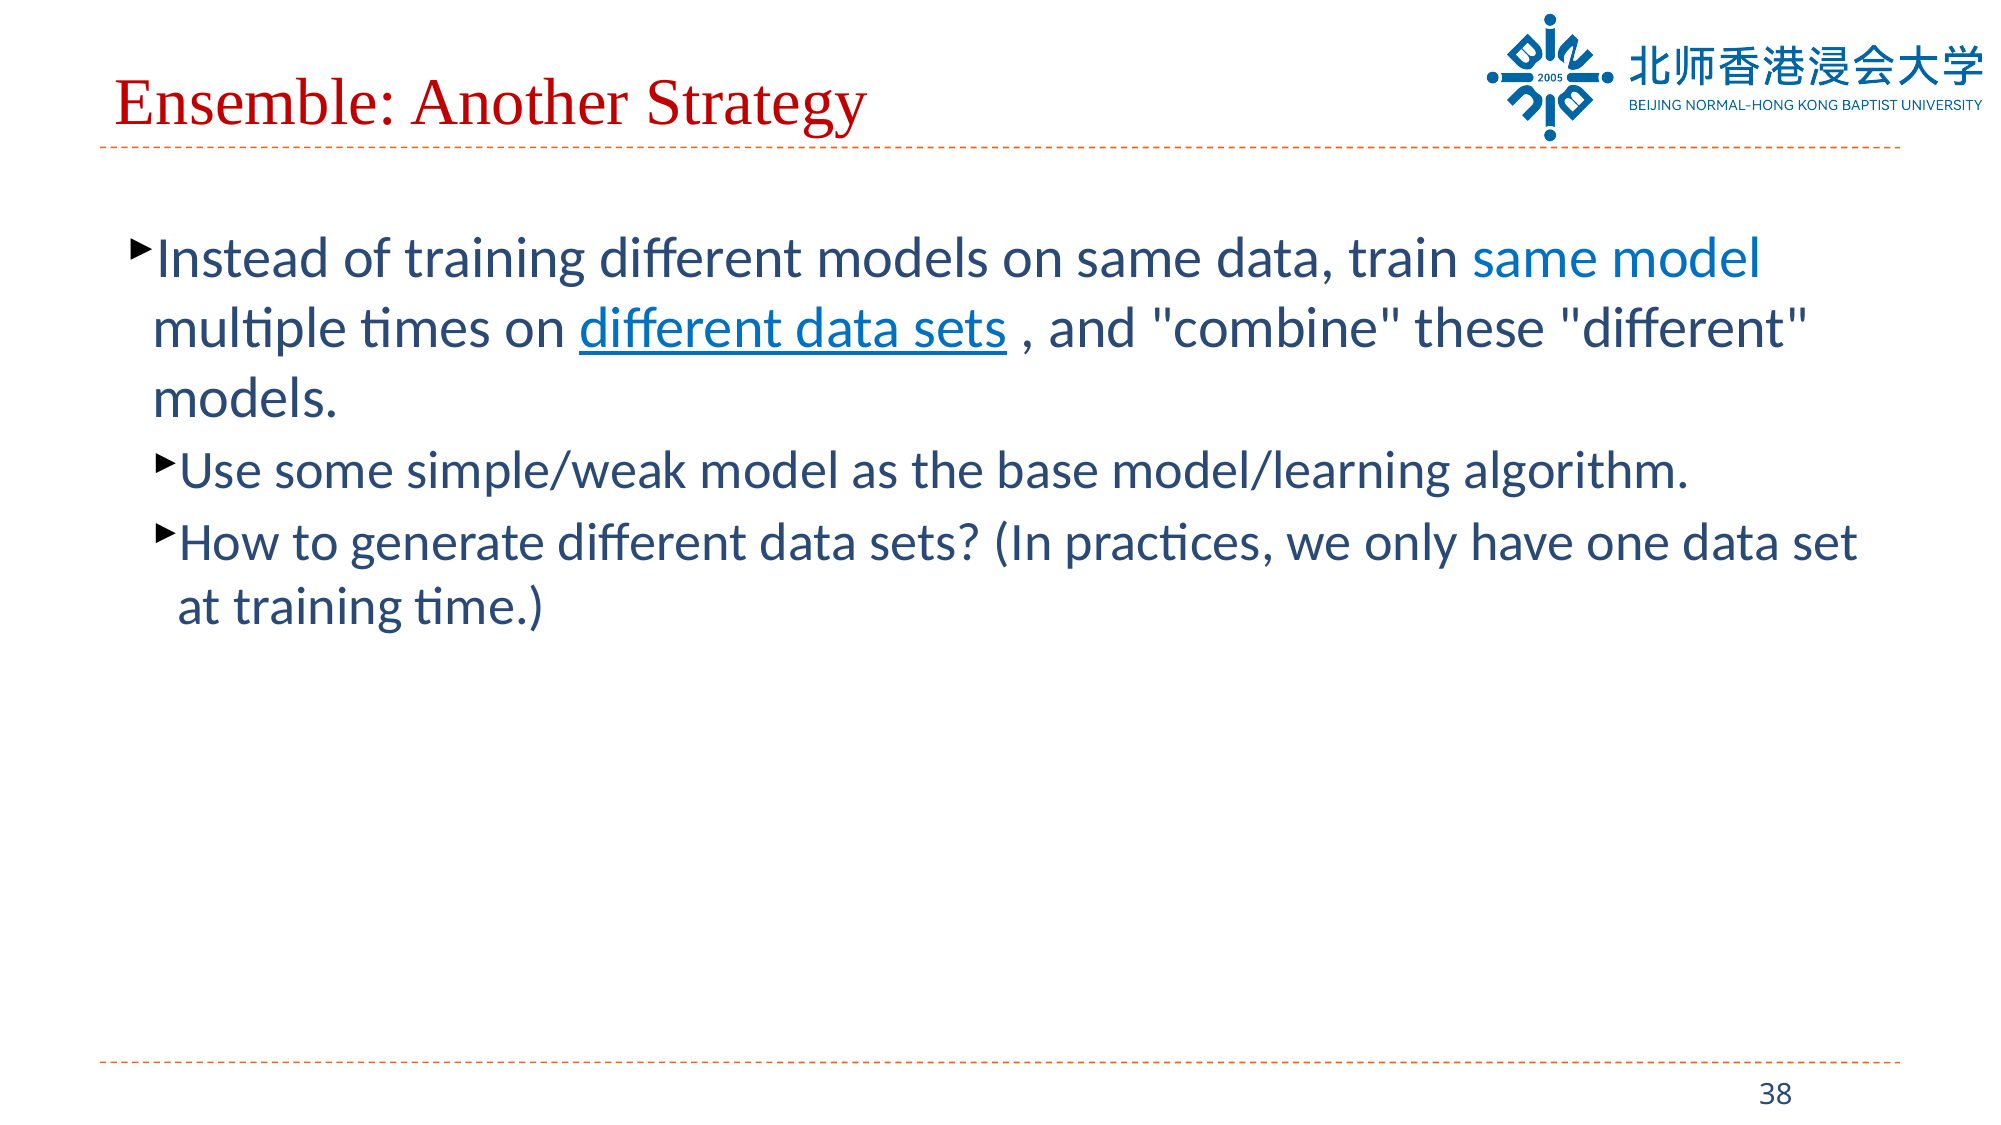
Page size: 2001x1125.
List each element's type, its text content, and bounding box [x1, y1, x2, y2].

title Ensemble: Another Strategy [99, 24, 1900, 146]
picture [1469, 0, 2000, 156]
list Instead of training different models on same data, train same model multiple times on different data sets , and "combine" these "different" models. Use some simple/weak model as the base model/learning algorithm. How to generate different data sets? (In practices, we only have one data set at training time.) [111, 211, 1900, 963]
